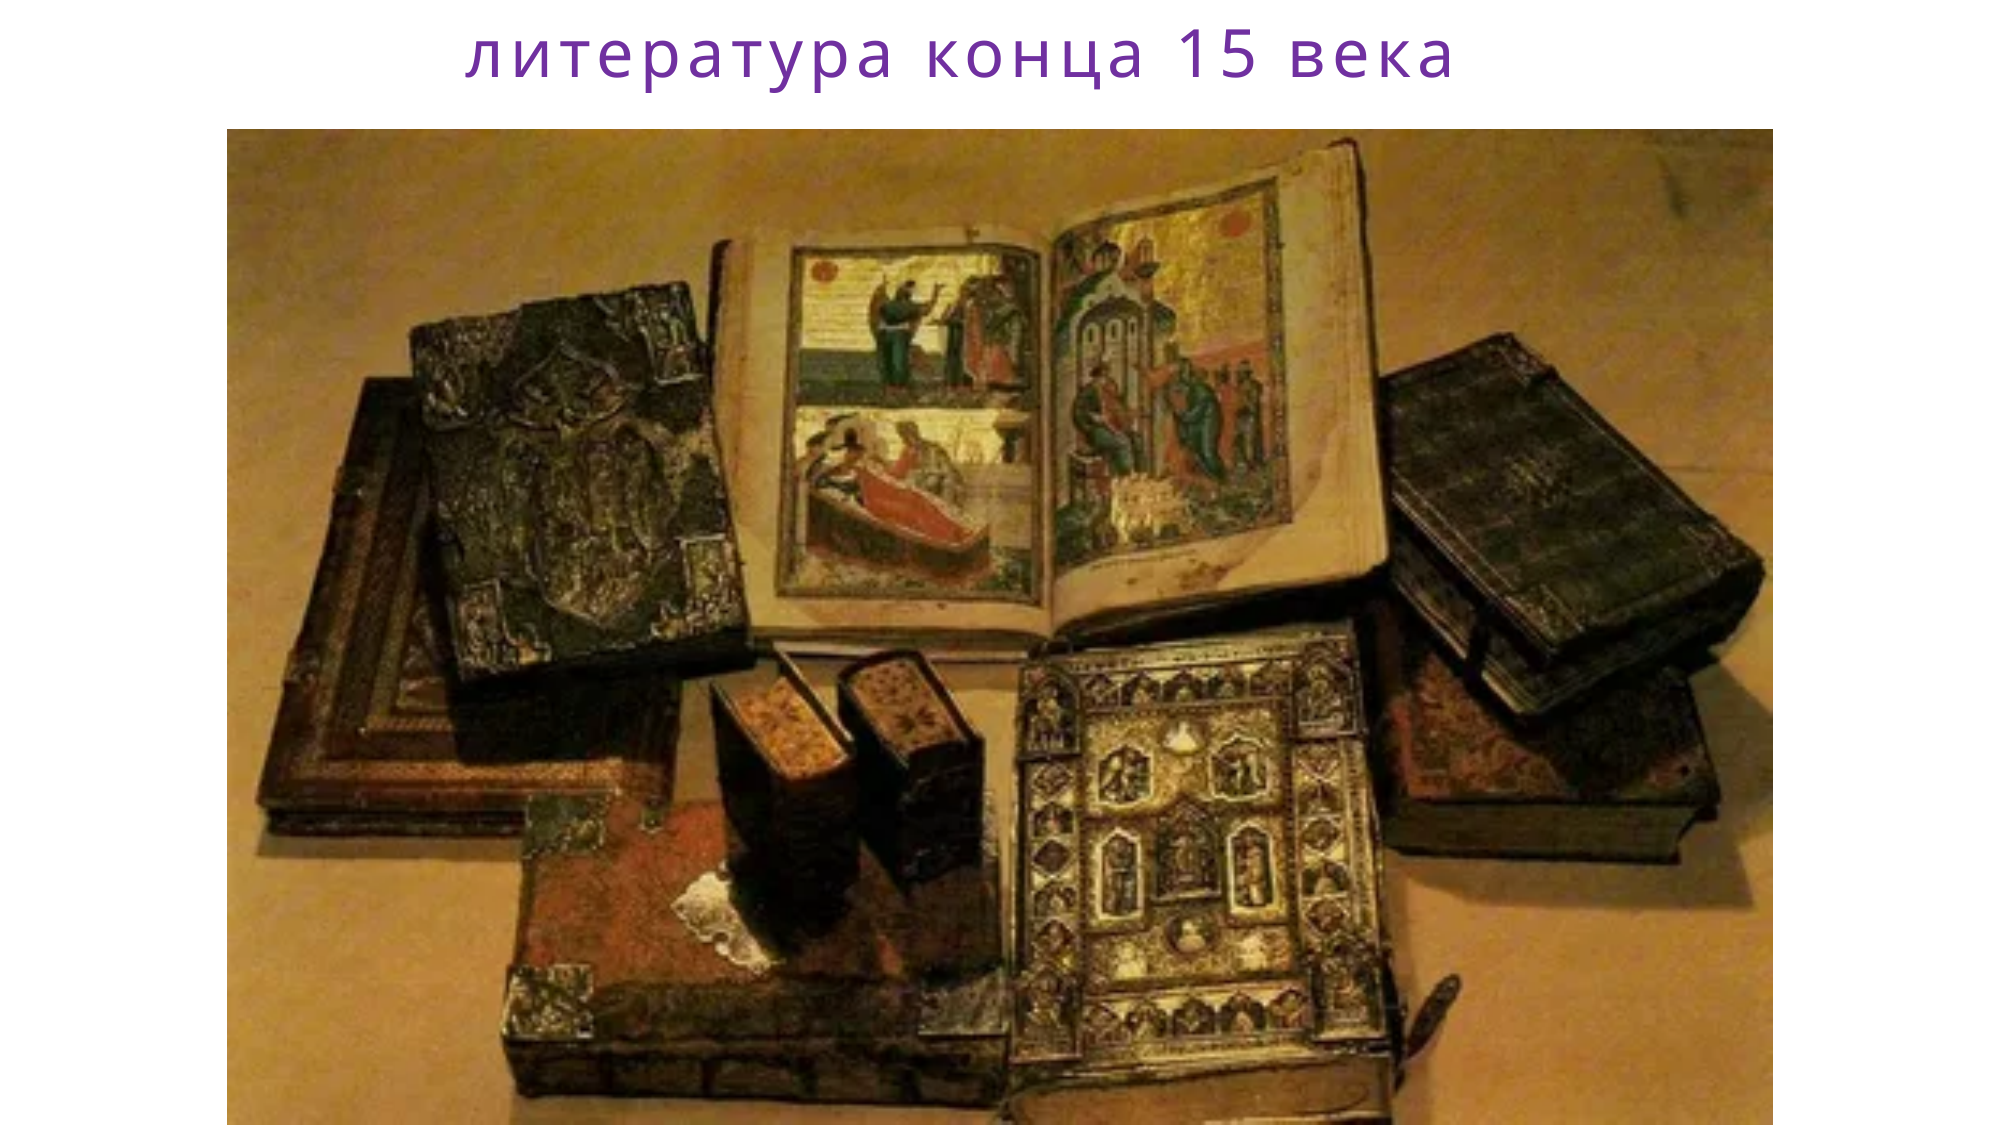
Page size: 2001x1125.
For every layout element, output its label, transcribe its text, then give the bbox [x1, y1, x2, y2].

picture [227, 129, 1773, 1125]
text_box литература конца 15 века [450, 3, 1609, 99]
